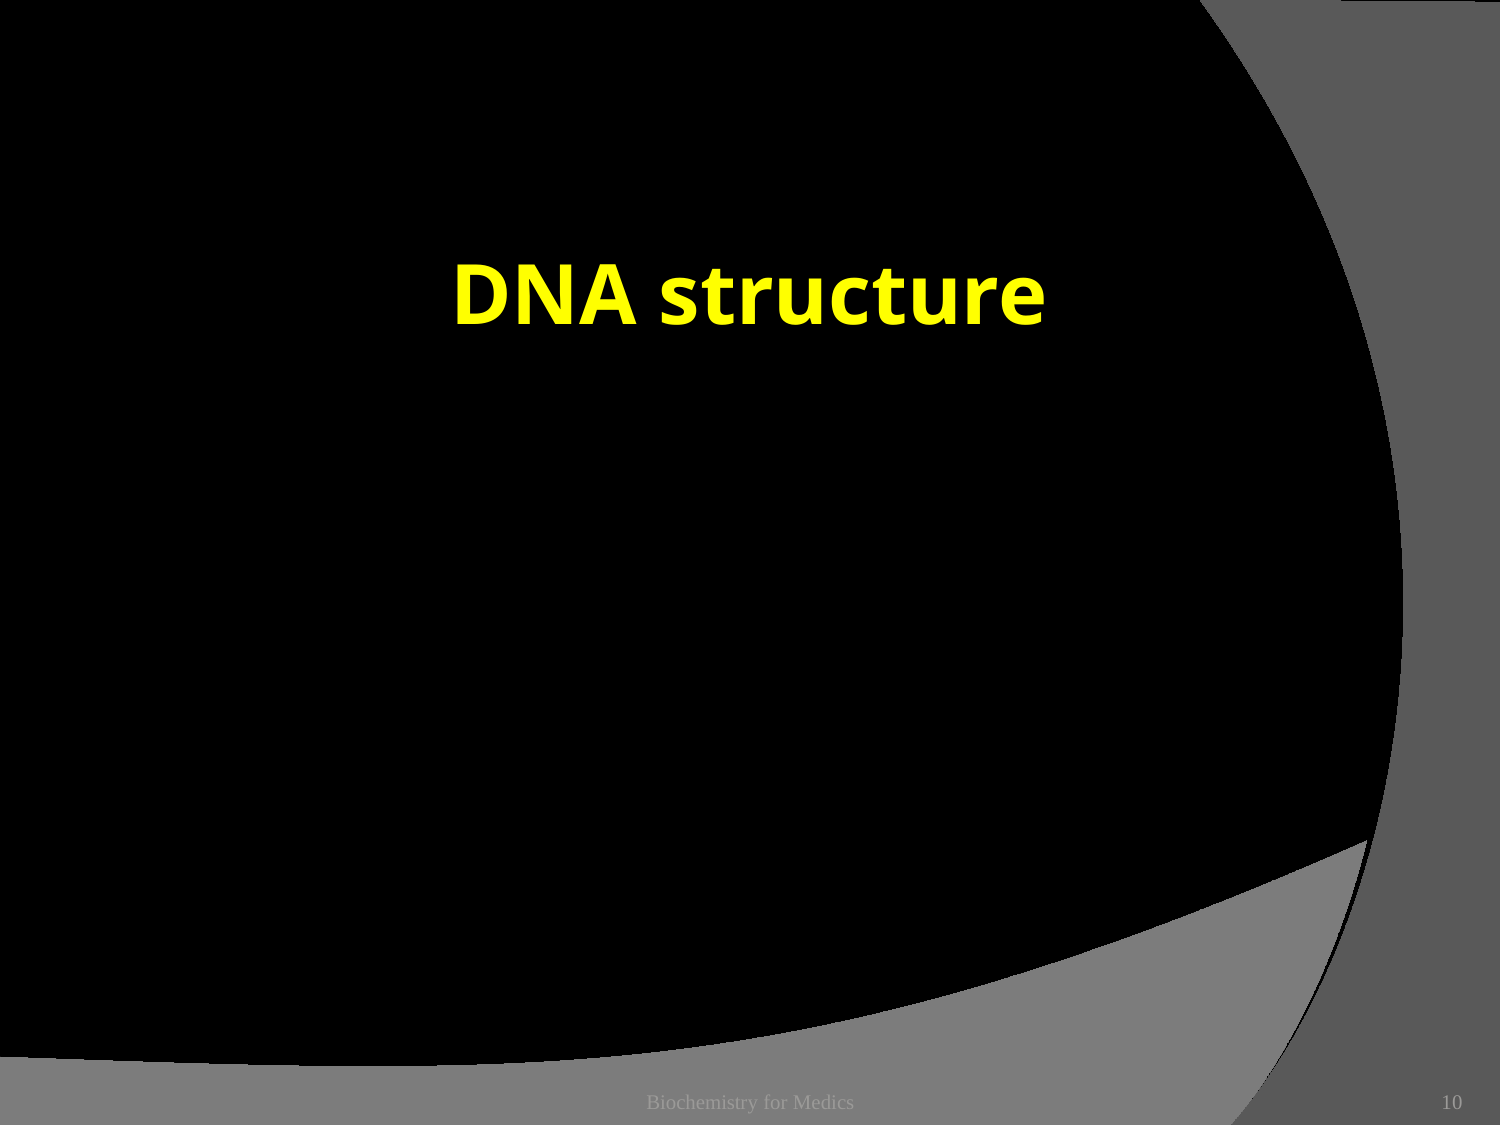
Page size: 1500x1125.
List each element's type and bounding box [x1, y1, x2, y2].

text_box [0, 0, 1500, 1125]
